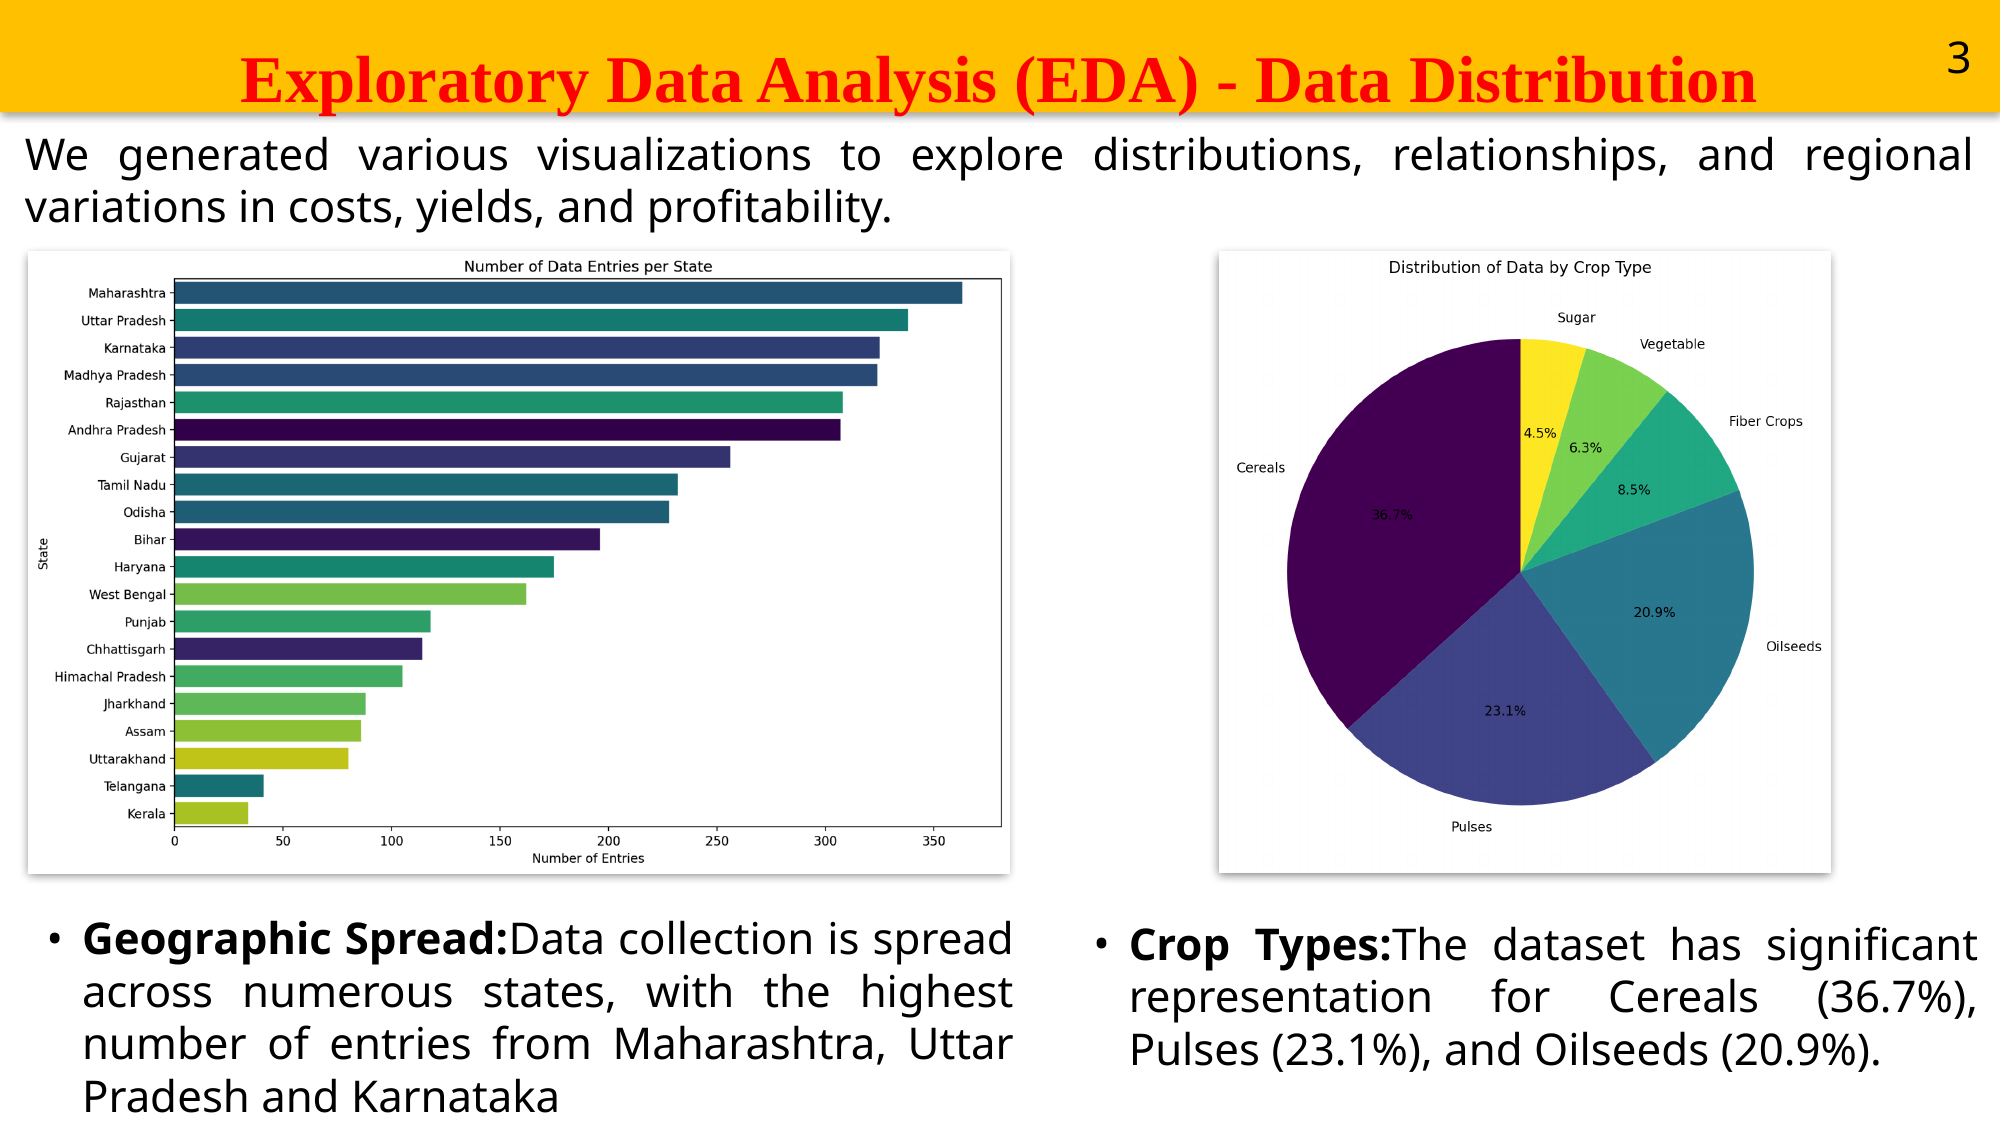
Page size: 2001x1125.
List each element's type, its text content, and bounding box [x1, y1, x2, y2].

picture [1218, 251, 1831, 874]
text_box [0, 0, 2000, 113]
text_box Crop Types:The dataset has significant representation for Cereals (36.7%), Pulses (23.1%), and Oilseeds (20.9%). [1062, 909, 1987, 1082]
picture [28, 251, 1010, 874]
list We generated various visualizations to explore distributions, relationships, and regional variations in costs, yields, and profitability. [16, 124, 1983, 265]
text_box Geographic Spread:Data collection is spread across numerous states, with the highest number of entries from Maharashtra, Uttar Pradesh and Karnataka [16, 903, 1022, 1125]
